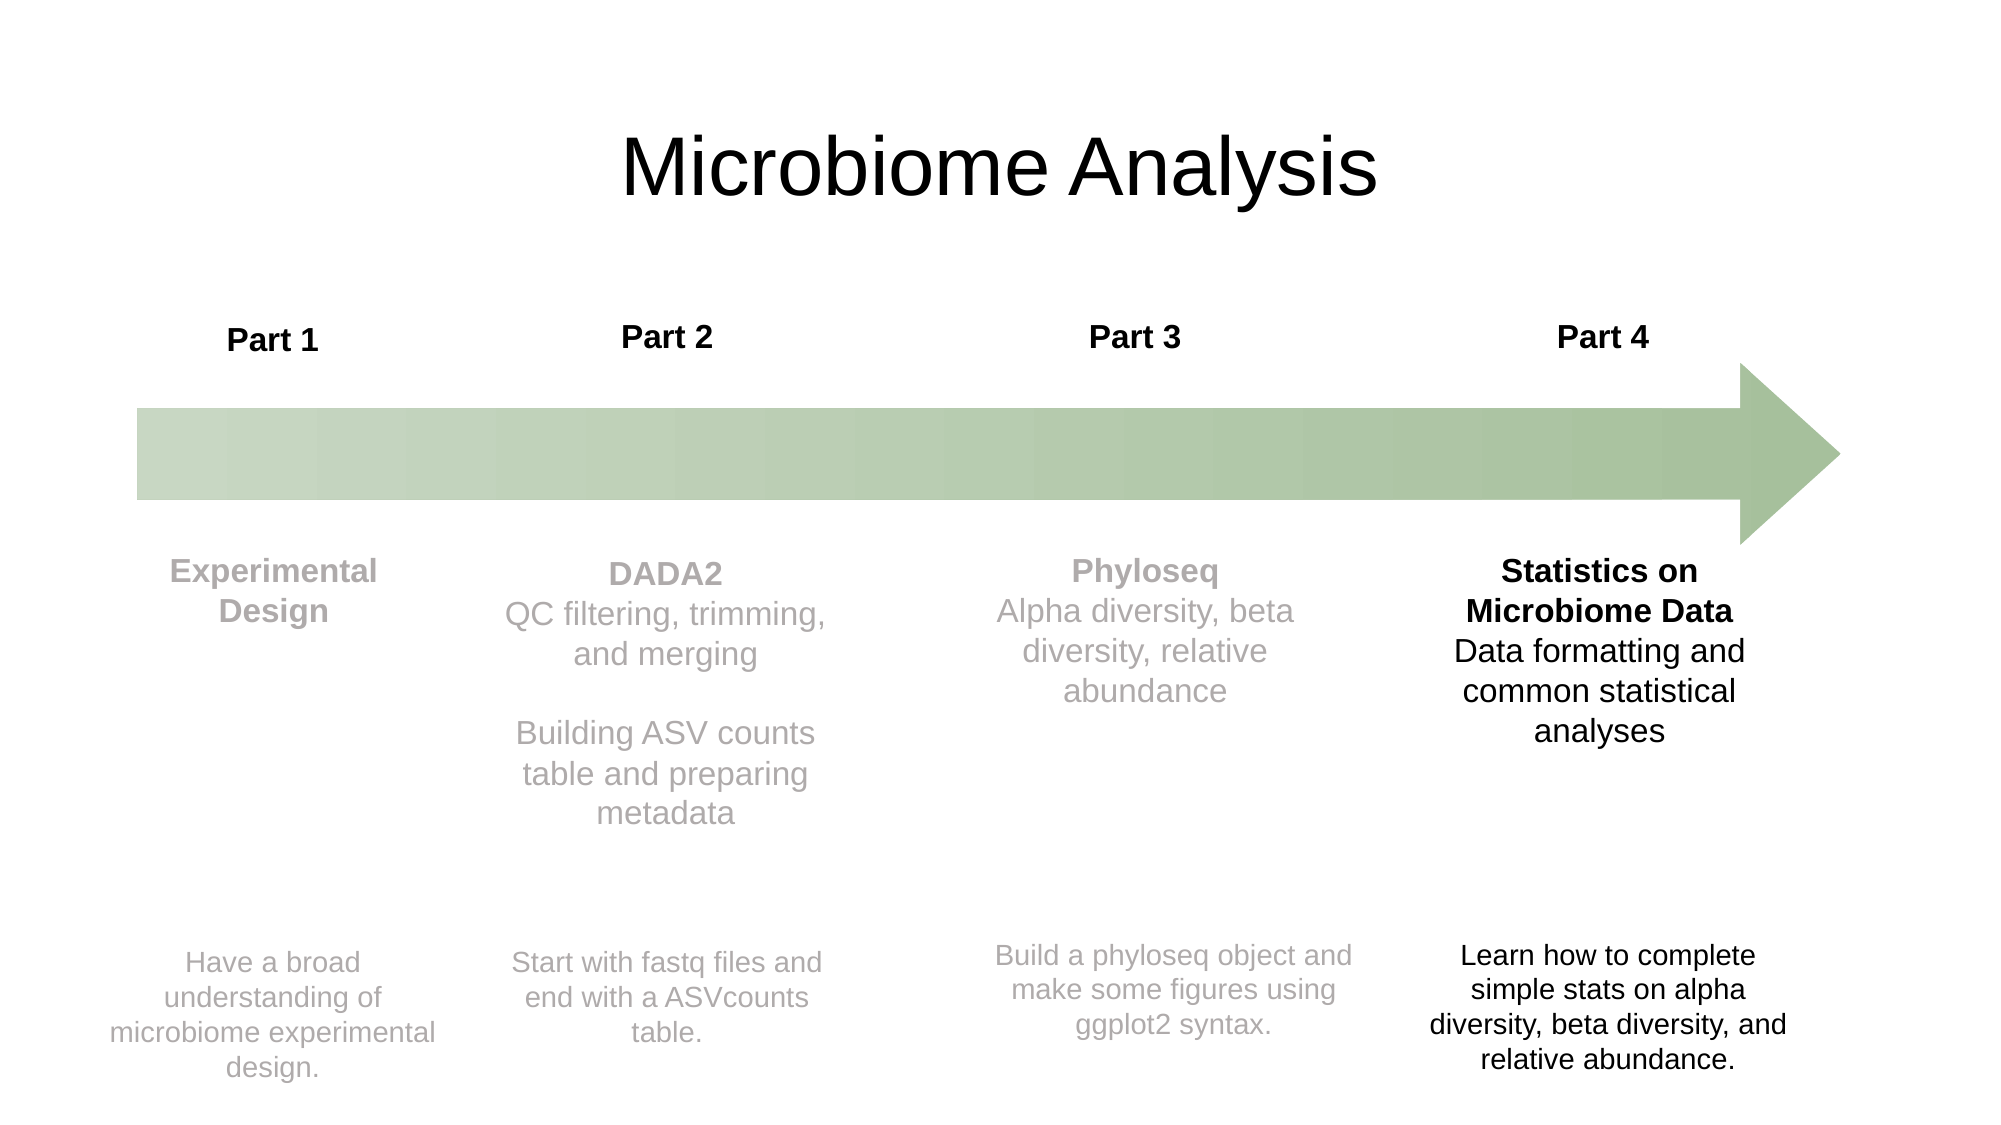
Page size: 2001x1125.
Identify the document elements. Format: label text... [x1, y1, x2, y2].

text_box Phyloseq Alpha diversity, beta diversity, relative abundance [949, 541, 1342, 717]
text_box Have a broad understanding of microbiome experimental design. [76, 935, 469, 1091]
text_box Part 2 [606, 307, 729, 363]
text_box [136, 360, 1843, 541]
text_box Learn how to complete simple stats on alpha diversity, beta diversity, and relative abundance. [1412, 928, 1805, 1083]
text_box Start with fastq files and end with a ASVcounts table. [471, 935, 864, 1056]
title Microbiome Analysis [137, 59, 1863, 278]
text_box DADA2 QC filtering, trimming, and merging Building ASV counts table and preparing metadata [469, 544, 862, 919]
text_box Part 4 [1541, 307, 1665, 363]
text_box Statistics on Microbiome Data Data formatting and common statistical analyses [1395, 541, 1805, 796]
text_box Part 1 [211, 311, 334, 366]
text_box Build a phyloseq object and make some figures using ggplot2 syntax. [978, 928, 1371, 1048]
text_box Experimental Design [97, 541, 450, 637]
text_box Part 3 [1074, 307, 1197, 363]
